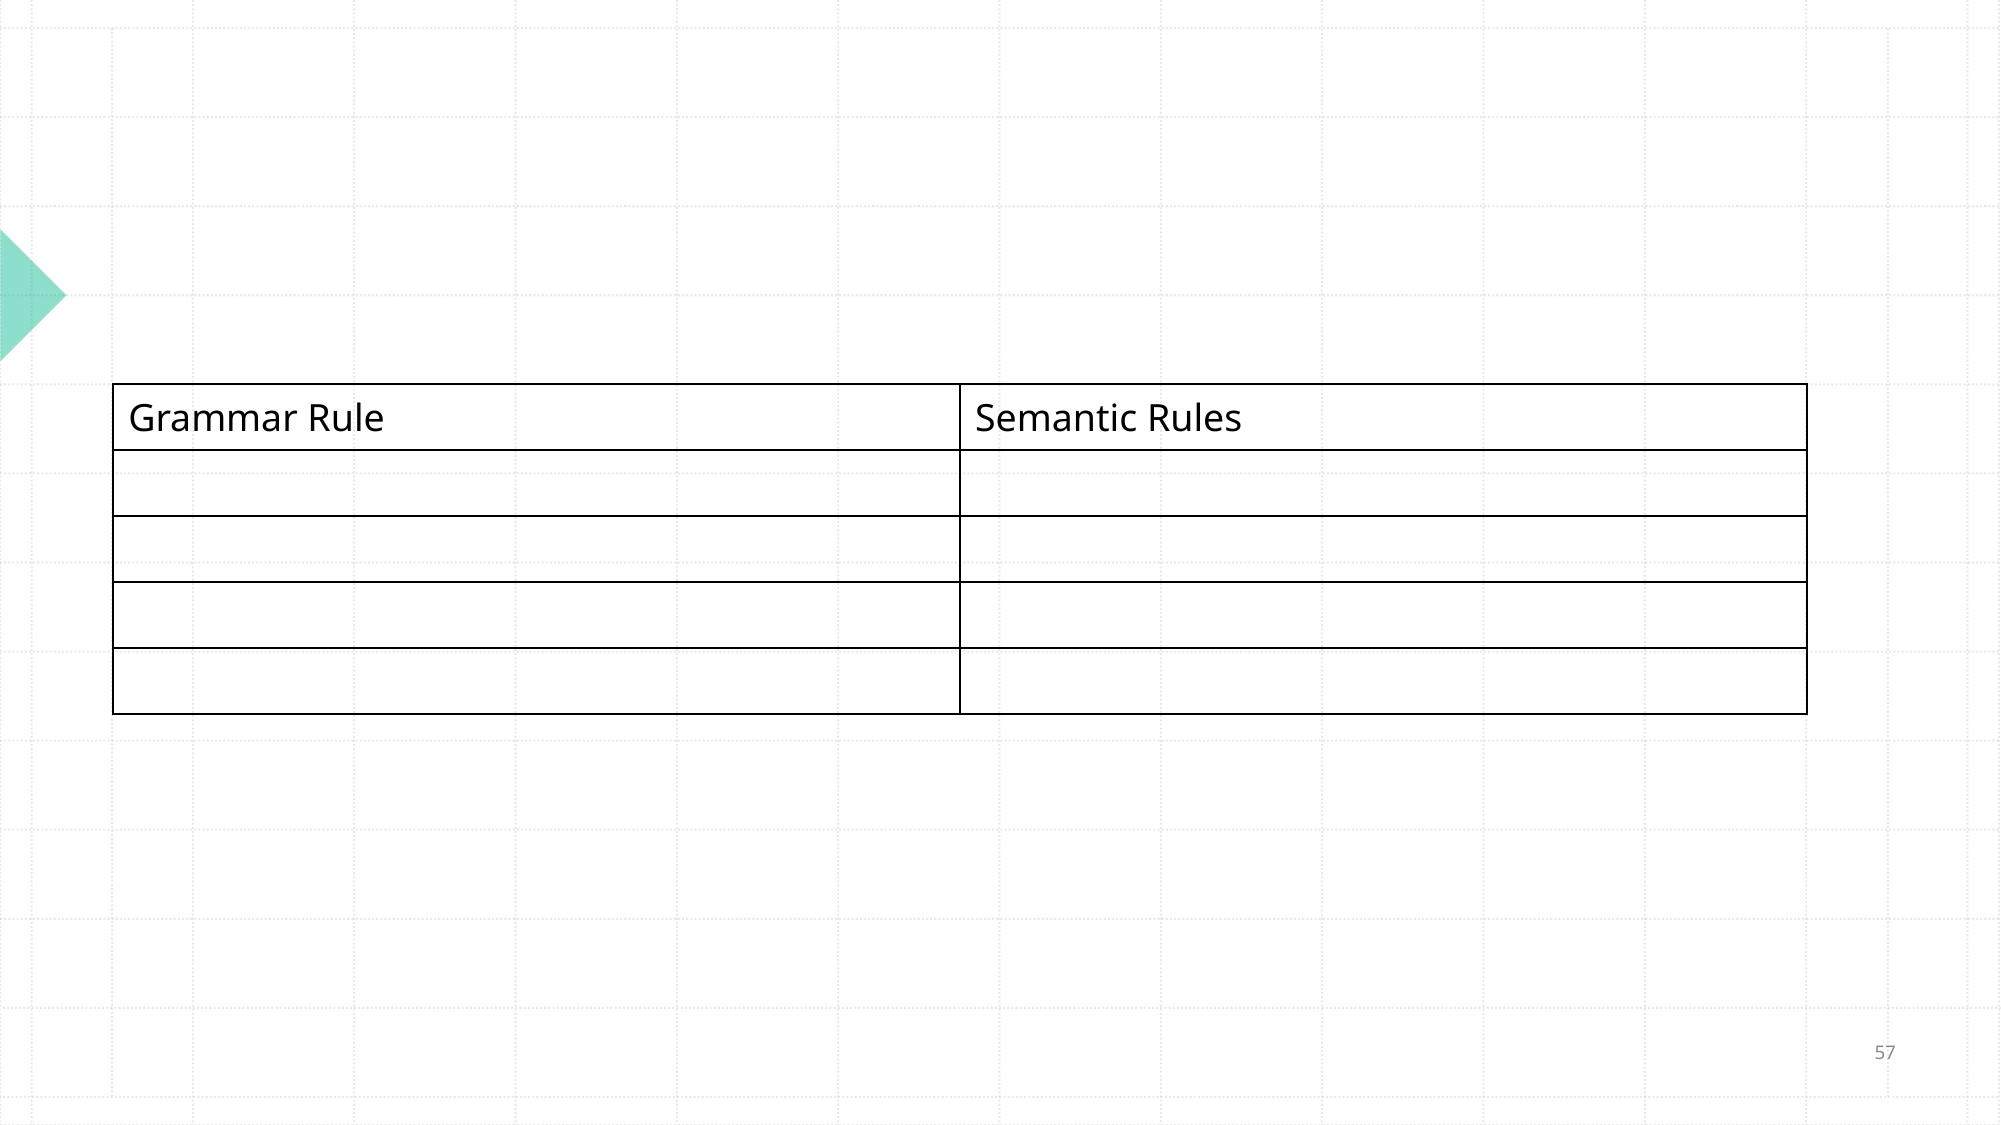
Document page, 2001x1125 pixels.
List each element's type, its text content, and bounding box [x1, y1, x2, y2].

slide_number 57 [1805, 1019, 1966, 1089]
